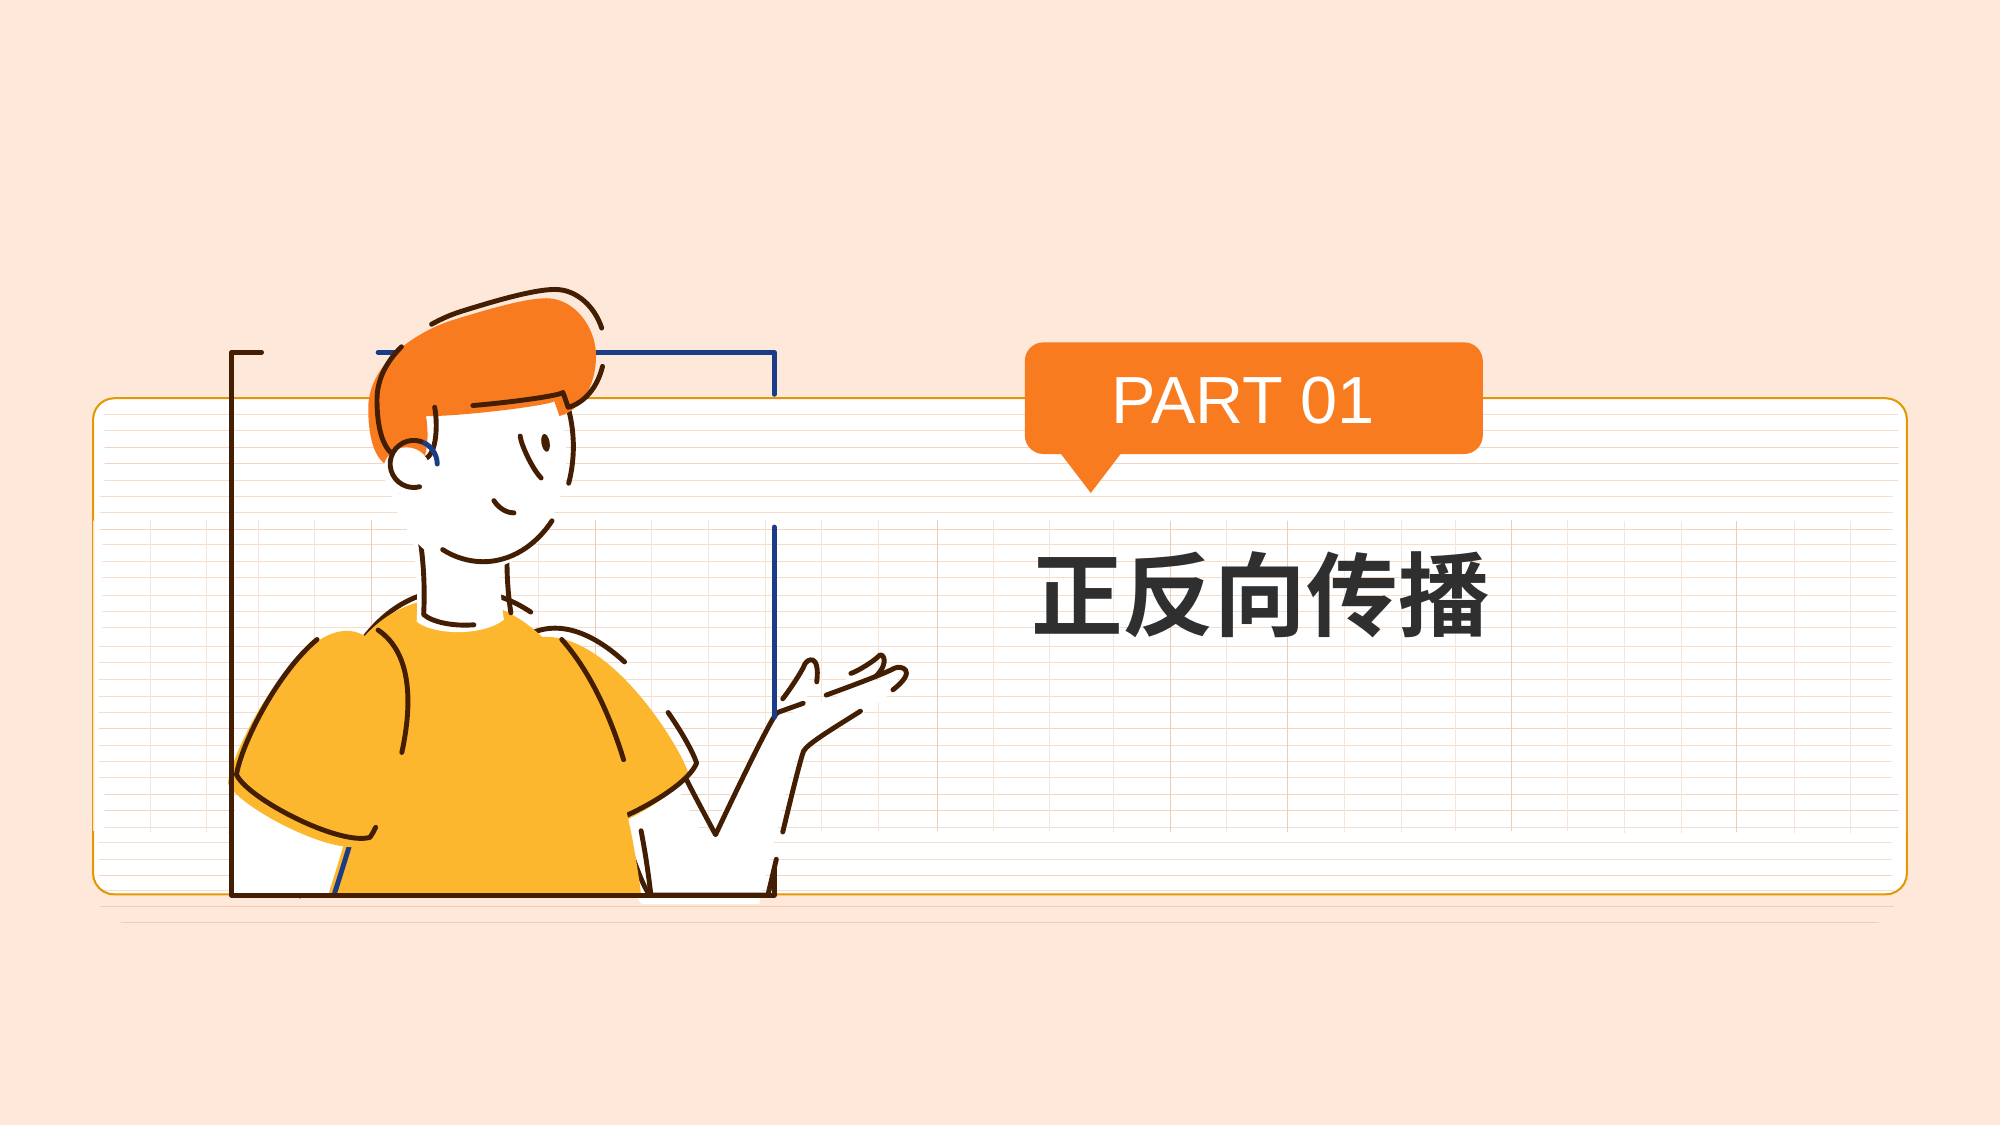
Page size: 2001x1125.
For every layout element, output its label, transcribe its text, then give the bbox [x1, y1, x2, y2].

list PART 01 [1097, 358, 1411, 431]
list 正反向传播 [1016, 543, 1823, 660]
